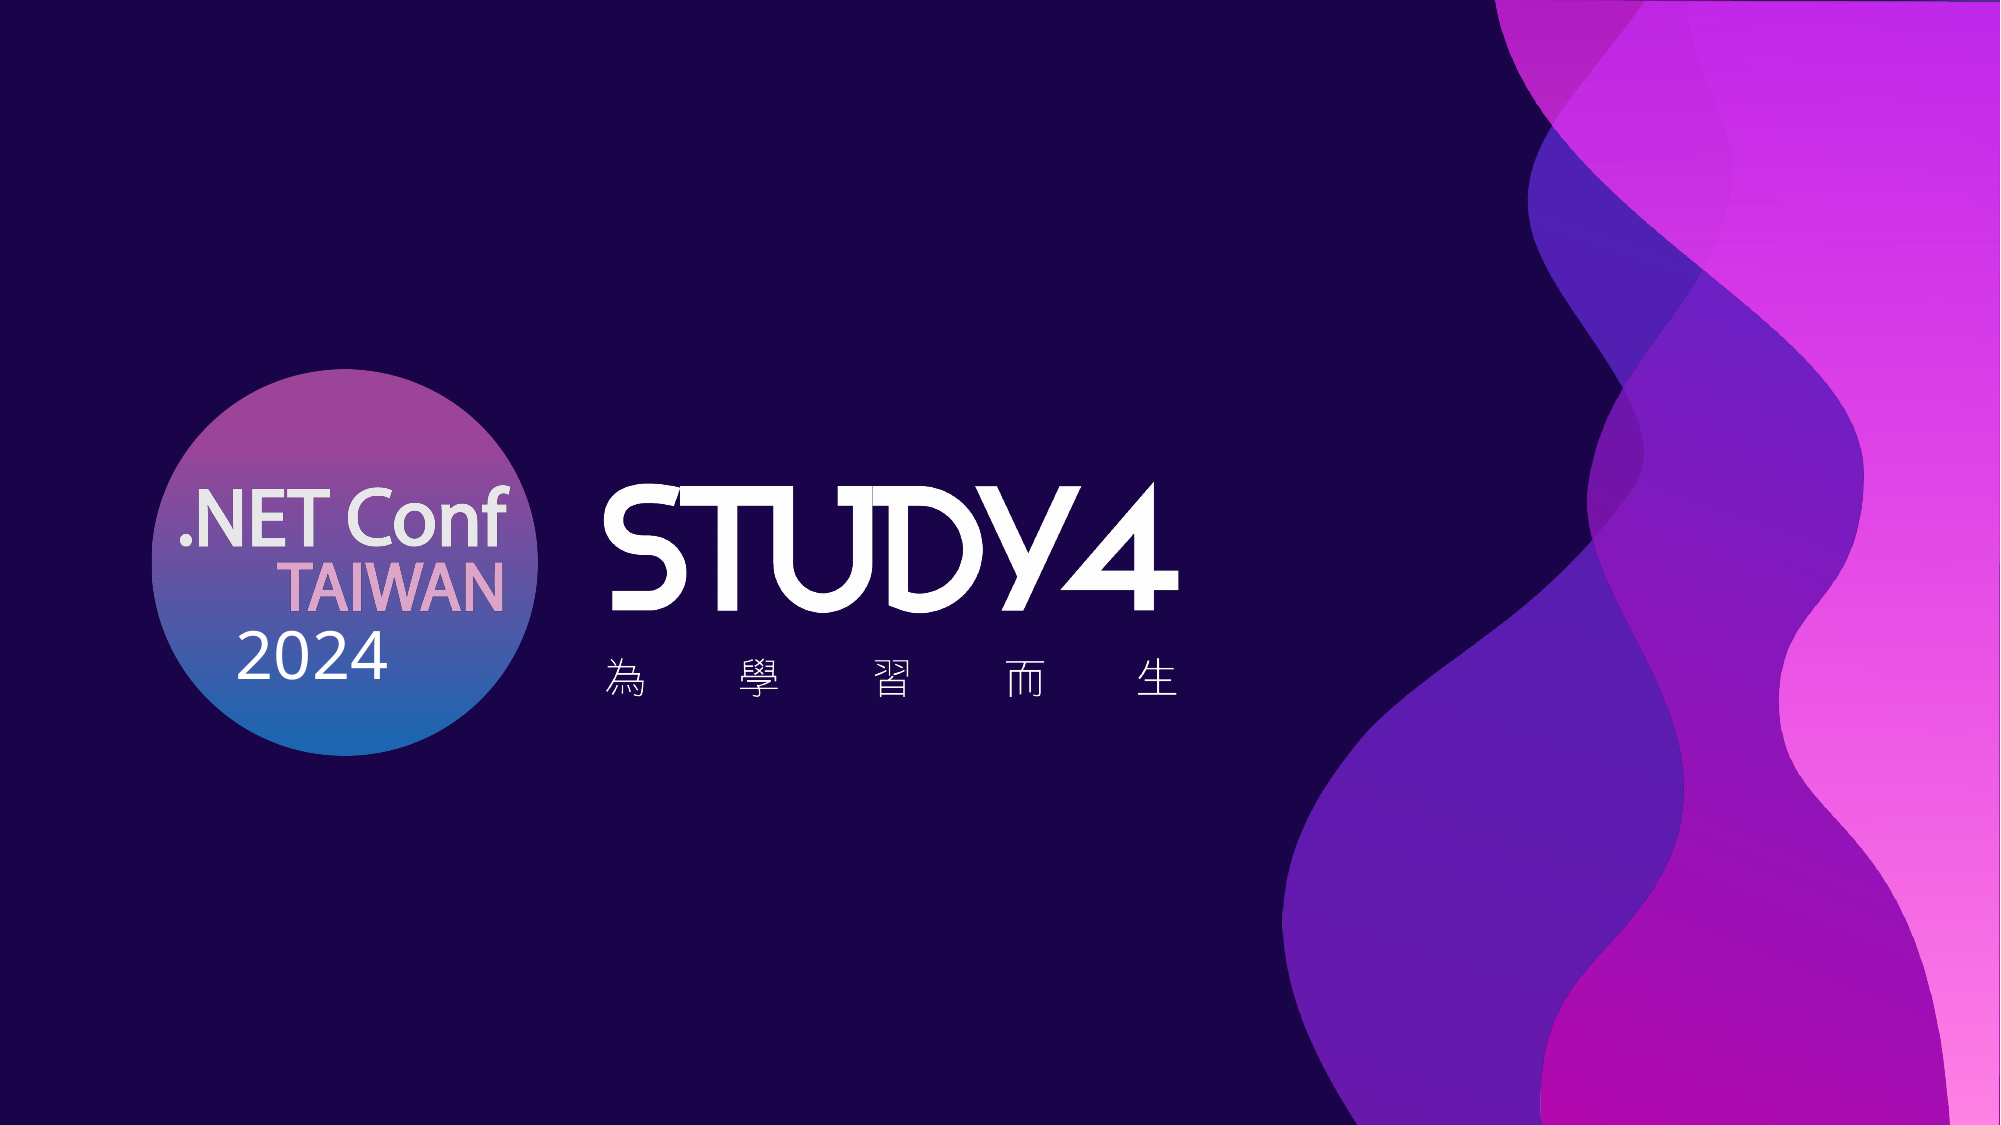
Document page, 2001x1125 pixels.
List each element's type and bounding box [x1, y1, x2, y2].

picture [603, 481, 1179, 697]
picture [1495, 1, 2000, 1125]
picture [151, 369, 538, 756]
picture [1283, 2, 1494, 1125]
